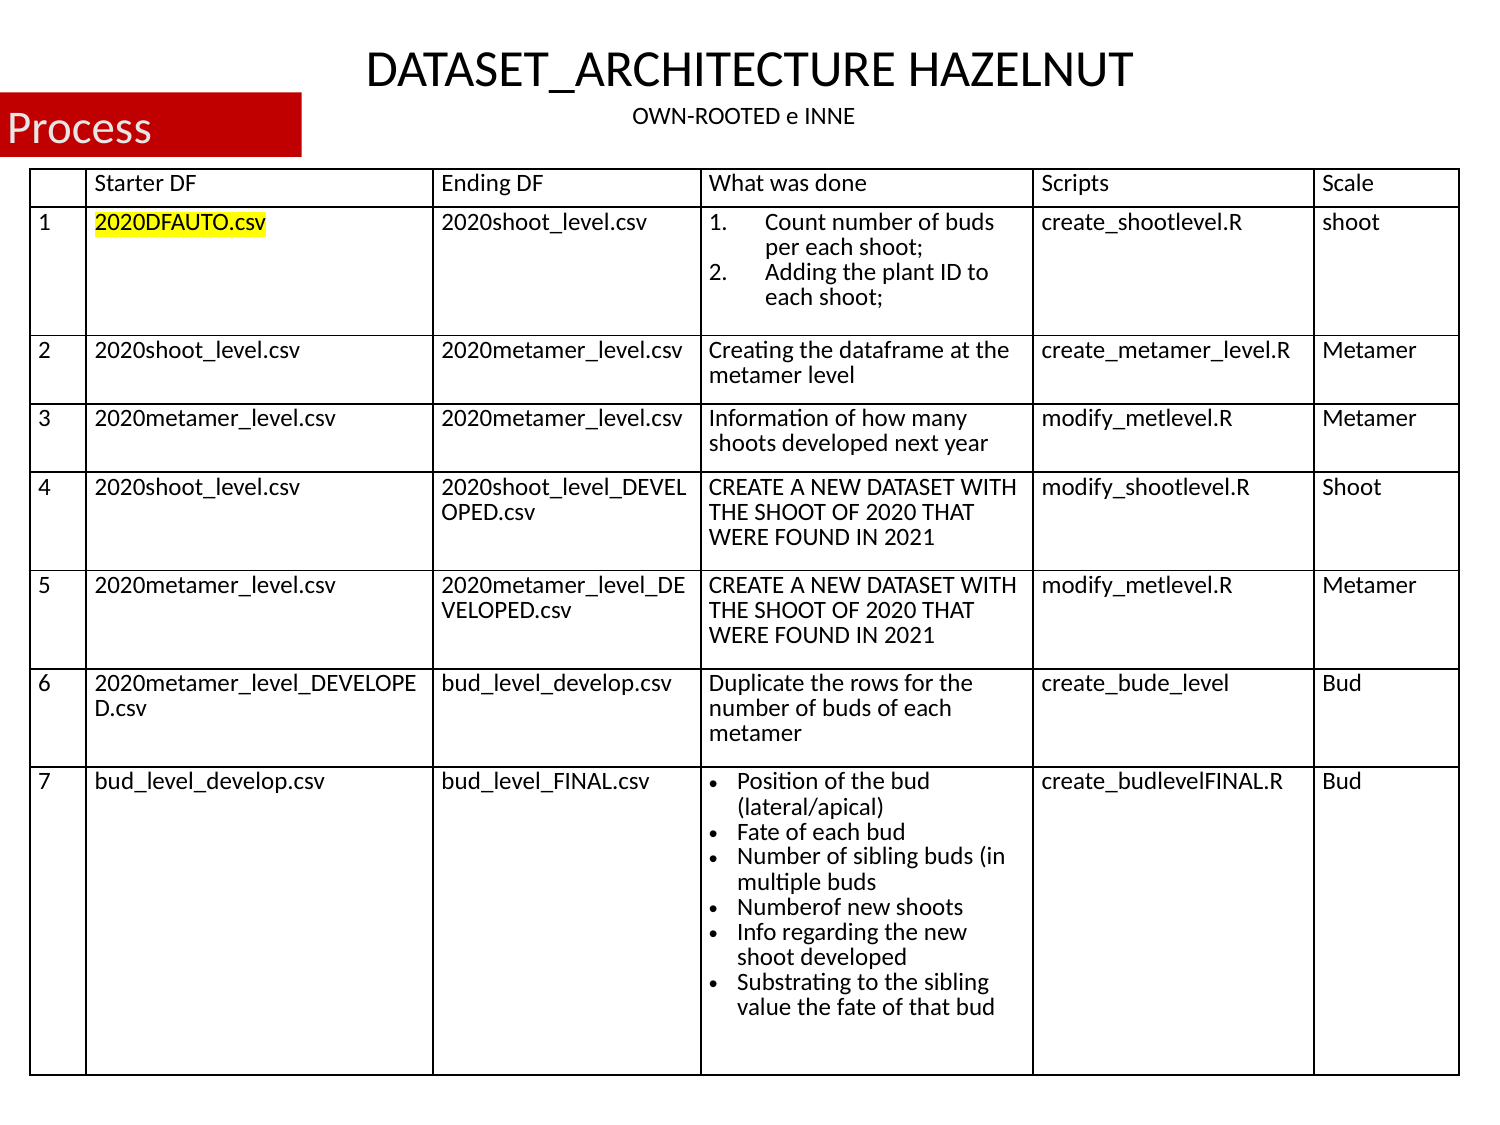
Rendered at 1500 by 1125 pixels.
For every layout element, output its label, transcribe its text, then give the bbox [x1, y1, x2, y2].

table_cell 2020metamer_level_DEVELOPED.csv [87, 670, 432, 766]
text_box OWN-ROOTED e INNE [617, 92, 871, 138]
table_cell 2020shoot_level.csv [434, 208, 700, 335]
table_cell Creating the dataframe at the metamer level [702, 336, 1032, 403]
table_cell create_budlevelFINAL.R [1034, 768, 1313, 1074]
table_cell modify_metlevel.R [1034, 571, 1313, 668]
table_cell 2020metamer_level_DEVELOPED.csv [434, 571, 700, 668]
table_cell bud_level_FINAL.csv [434, 768, 700, 1074]
table_cell Metamer [1315, 571, 1458, 668]
table_header Scripts [1034, 170, 1313, 206]
table_cell 5 [31, 571, 85, 668]
table_header Starter DF [87, 170, 432, 206]
table_cell Bud [1315, 768, 1458, 1074]
table_cell Duplicate the rows for the number of buds of each metamer [702, 670, 1032, 766]
table_cell 2020metamer_level.csv [434, 336, 700, 403]
text_box Process [0, 92, 302, 157]
table_header [31, 170, 85, 206]
table_cell 2 [31, 336, 85, 403]
table_cell modify_metlevel.R [1034, 405, 1313, 471]
table_cell CREATE A NEW DATASET WITH THE SHOOT OF 2020 THAT WERE FOUND IN 2021 [702, 571, 1032, 668]
table_header What was done [702, 170, 1032, 206]
table_cell create_metamer_level.R [1034, 336, 1313, 403]
table_cell 2020DFAUTO.csv [87, 208, 432, 335]
table_cell bud_level_develop.csv [87, 768, 432, 1074]
table_cell Metamer [1315, 336, 1458, 403]
text_box DATASET_ARCHITECTURE HAZELNUT [361, 31, 1139, 100]
table_cell 2020shoot_level.csv [87, 473, 432, 570]
table_cell 4 [31, 473, 85, 570]
table_cell 2020shoot_level.csv [87, 336, 432, 403]
table_cell 7 [31, 768, 85, 1074]
table_header Scale [1315, 170, 1458, 206]
table_cell bud_level_develop.csv [434, 670, 700, 766]
table_cell Shoot [1315, 473, 1458, 570]
table_cell Position of the bud (lateral/apical) Fate of each bud Number of sibling buds (in multiple buds Numberof new shoots Info regarding the new shoot developed Substrating to the sibling value the fate of that bud [702, 768, 1032, 1074]
table_header Ending DF [434, 170, 700, 206]
table_cell shoot [1315, 208, 1458, 335]
table_cell create_bude_level [1034, 670, 1313, 766]
table_cell Count number of buds per each shoot; Adding the plant ID to each shoot; [702, 208, 1032, 335]
table_cell 1 [31, 208, 85, 335]
table_cell 2020metamer_level.csv [87, 405, 432, 471]
table_cell Bud [1315, 670, 1458, 766]
table_cell 2020metamer_level.csv [87, 571, 432, 668]
table_cell Information of how many shoots developed next year [702, 405, 1032, 471]
table_cell CREATE A NEW DATASET WITH THE SHOOT OF 2020 THAT WERE FOUND IN 2021 [702, 473, 1032, 570]
table_cell create_shootlevel.R [1034, 208, 1313, 335]
table_cell 6 [31, 670, 85, 766]
table_cell Metamer [1315, 405, 1458, 471]
table_cell 2020metamer_level.csv [434, 405, 700, 471]
table_cell modify_shootlevel.R [1034, 473, 1313, 570]
table_cell 2020shoot_level_DEVELOPED.csv [434, 473, 700, 570]
table_cell 3 [31, 405, 85, 471]
